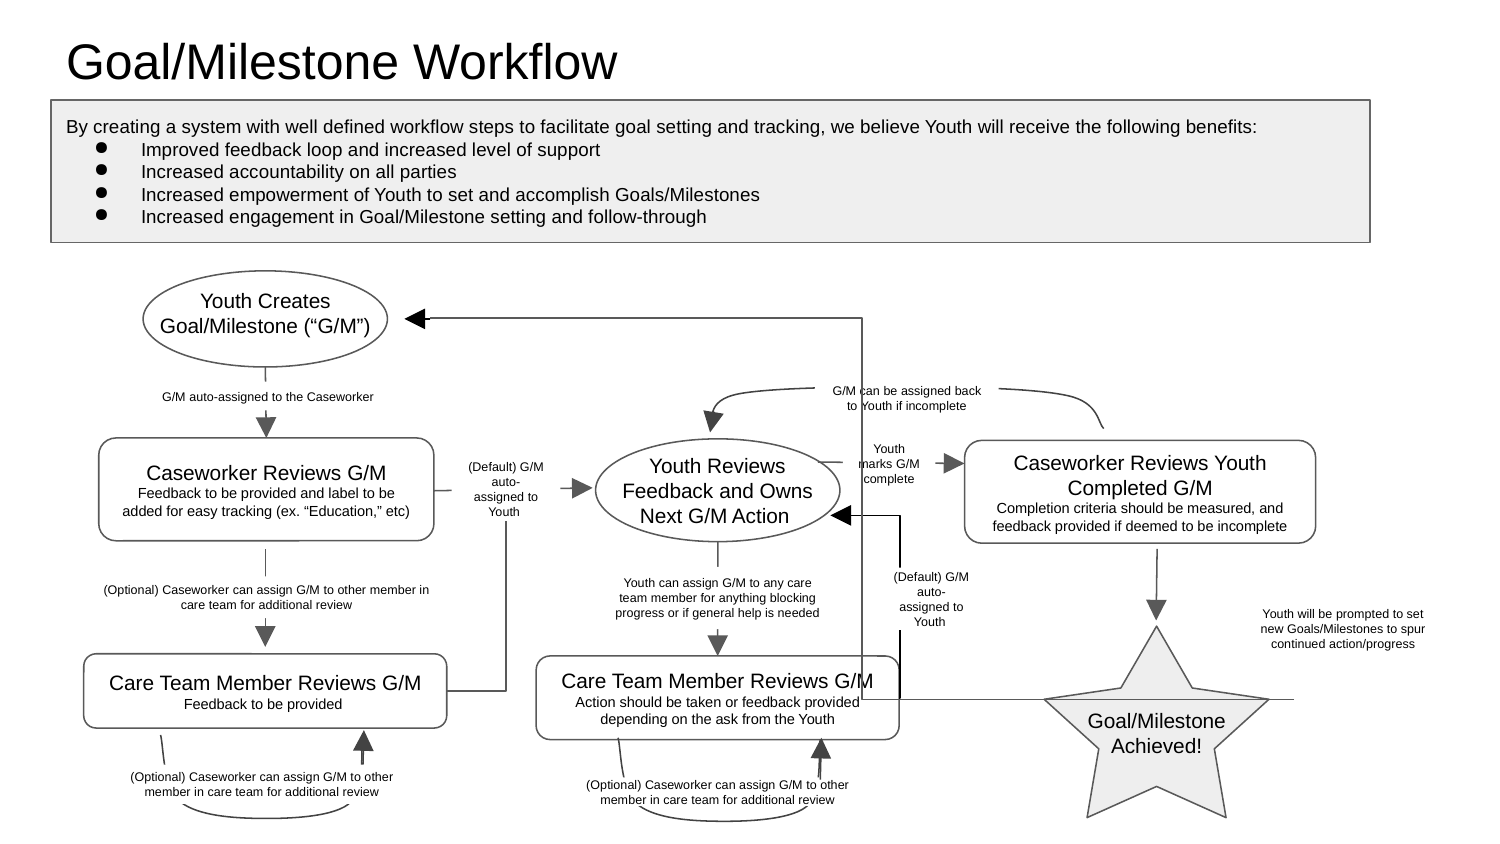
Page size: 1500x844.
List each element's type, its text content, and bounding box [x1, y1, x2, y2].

text_box Care Team Member Reviews G/M Action should be taken or feedback provided depending on the ask from the Youth [536, 708, 900, 740]
text_box [183, 804, 349, 819]
text_box Caseworker Reviews G/M Feedback to be provided and label to be added for easy tracking (ex. “Education,” etc) [98, 437, 425, 541]
text_box (Optional) Caseworker can assign G/M to other member in care team for additional review [100, 764, 424, 804]
text_box [618, 737, 817, 777]
text_box By creating a system with well defined workflow steps to facilitate goal setting and tracking, we believe Youth will receive the following benefits: Improved feedback loop and increased level of support Increased accountability on all parties Increased empowerment of Youth to set and accomplish Goals/Milestones Increased engagement in Goal/Milestone setting and follow-through [51, 100, 1370, 243]
text_box (Optional) Caseworker can assign G/M to other member in care team for additional review [556, 777, 880, 806]
text_box G/M auto-assigned to the Caseworker [123, 381, 259, 411]
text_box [142, 270, 388, 368]
title Goal/Milestone Workflow [51, 14, 653, 89]
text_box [430, 317, 1295, 700]
text_box Goal/Milestone Achieved! [1064, 708, 1249, 769]
text_box Youth will be prompted to set new Goals/Milestones to spur continued action/progress [1299, 604, 1447, 654]
text_box (Optional) Caseworker can assign G/M to other member in care team for additional review [82, 576, 260, 619]
text_box [160, 734, 357, 764]
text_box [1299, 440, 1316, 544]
text_box [1087, 769, 1227, 818]
text_box [1053, 708, 1064, 718]
text_box [1249, 708, 1260, 718]
text_box [639, 806, 807, 822]
text_box (Optional) Caseworker can assign G/M to other member in care team for additional review [269, 576, 425, 619]
text_box Care Team Member Reviews G/M Feedback to be provided [83, 653, 447, 729]
text_box G/M auto-assigned to the Caseworker [271, 381, 413, 411]
